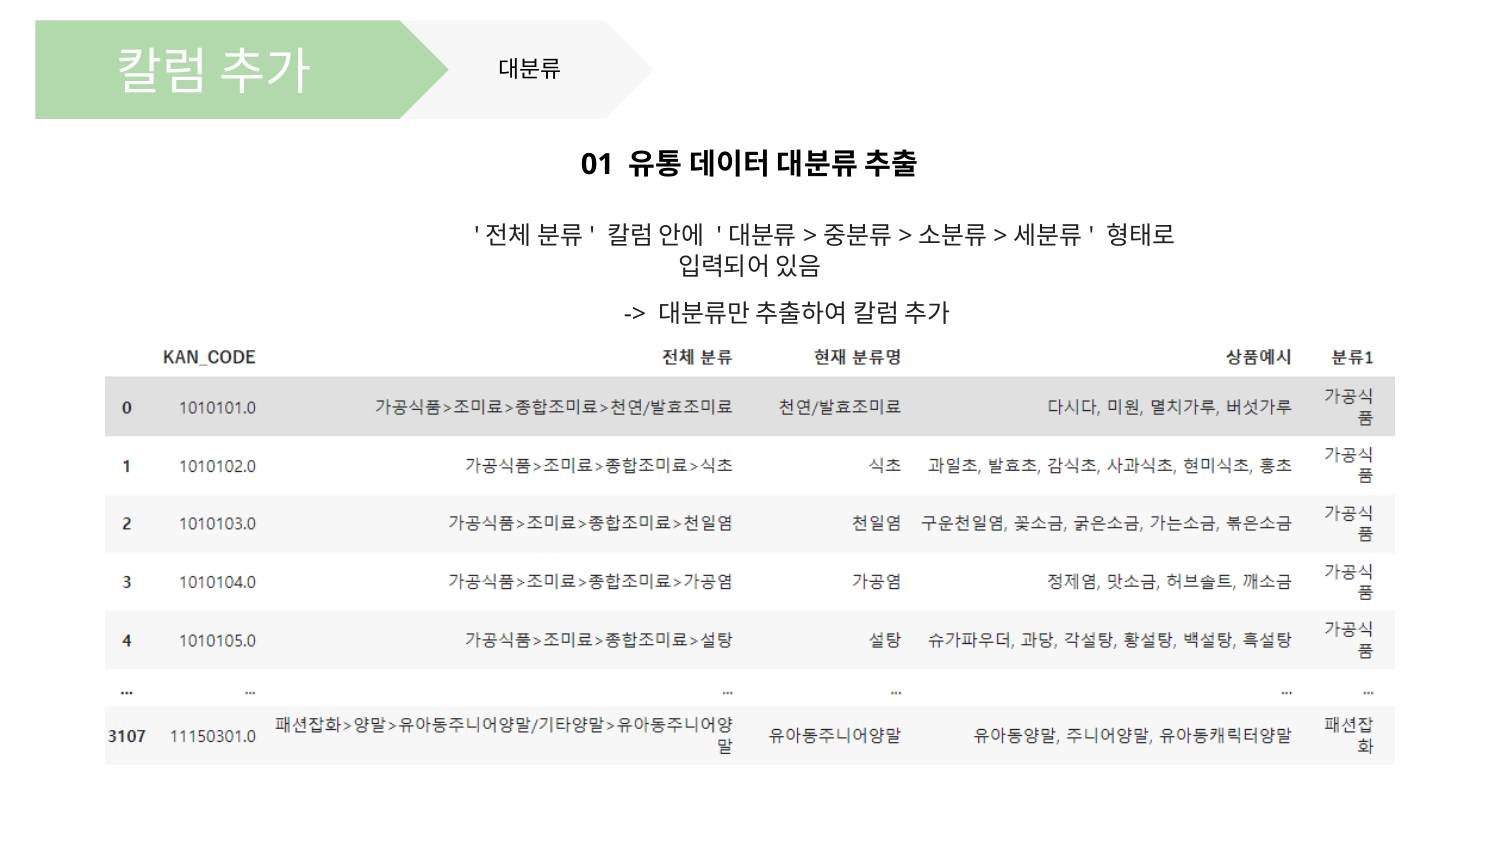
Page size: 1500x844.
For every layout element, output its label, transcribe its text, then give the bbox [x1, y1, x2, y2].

text_box [401, 20, 654, 119]
text_box [35, 20, 449, 119]
picture [104, 336, 1396, 772]
text_box 대분류 [483, 40, 585, 96]
text_box 01 유통 데이터 대분류 추출 '전체 분류' 칼럼 안에 '대분류>중분류>소분류>세분류' 형태로 입력되어 있음 -> 대분류만 추출하여 칼럼 추가 [270, 146, 1230, 327]
title 칼럼 추가 [35, 119, 393, 125]
title 칼럼 추가 [35, 22, 393, 117]
